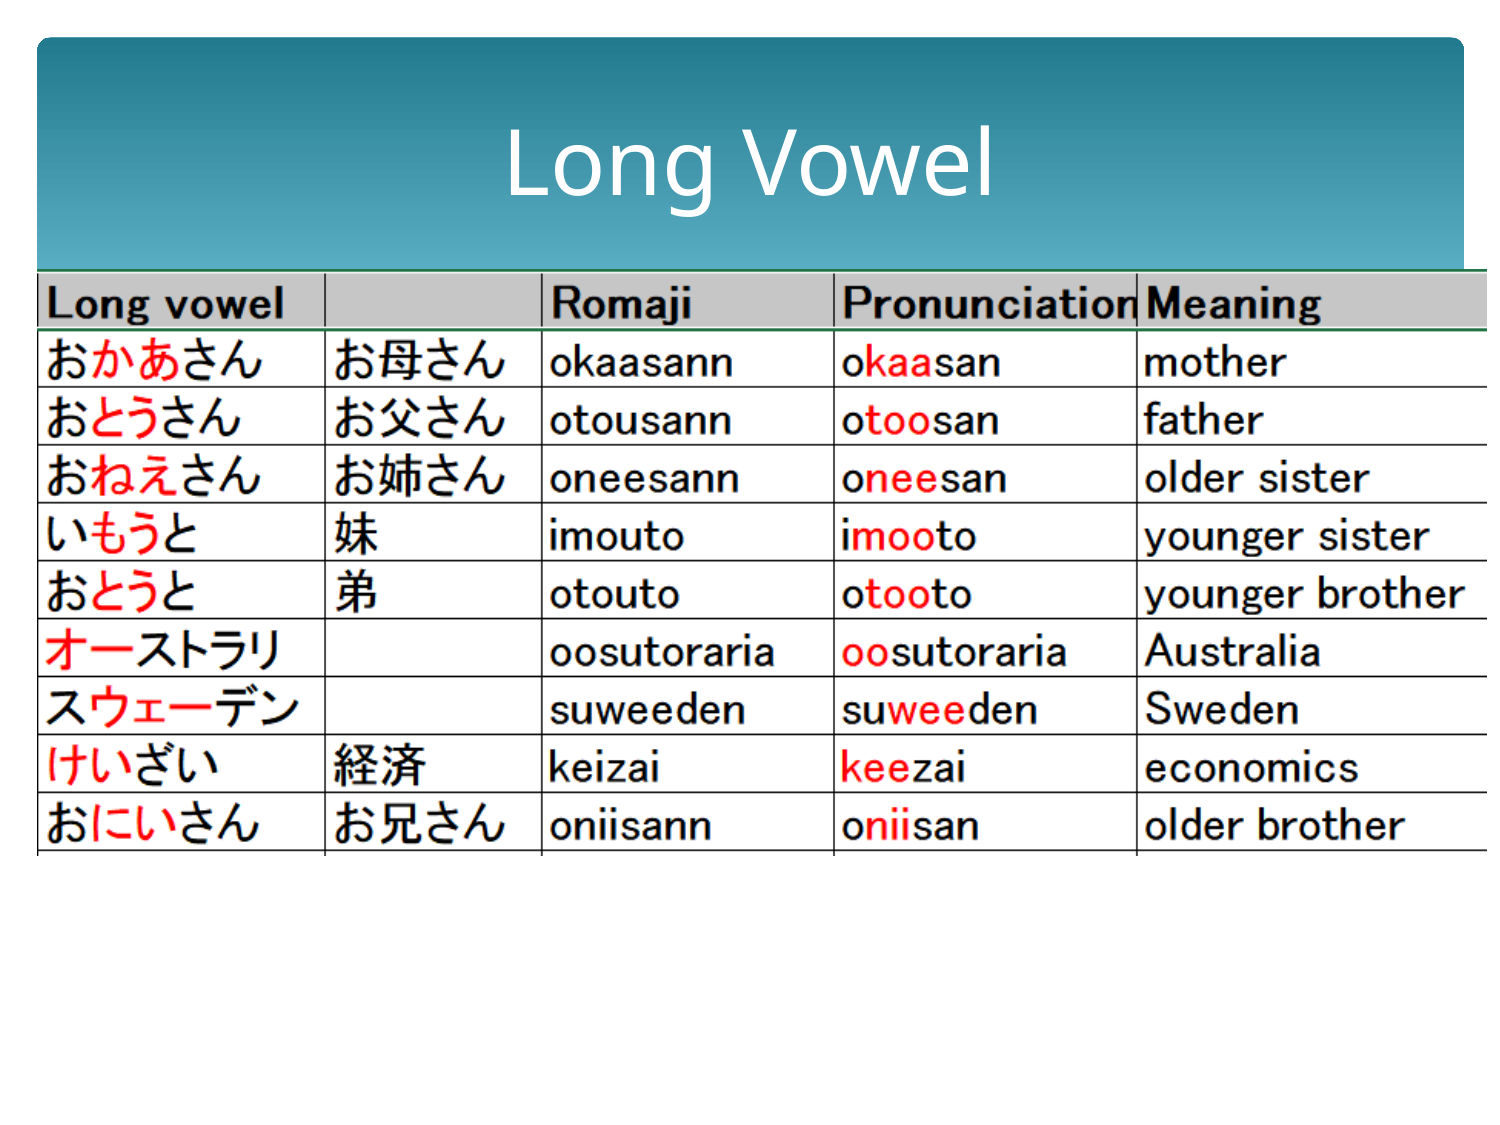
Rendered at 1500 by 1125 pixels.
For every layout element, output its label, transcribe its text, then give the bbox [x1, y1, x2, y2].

picture [37, 269, 1487, 856]
title Long Vowel [75, 55, 1425, 261]
